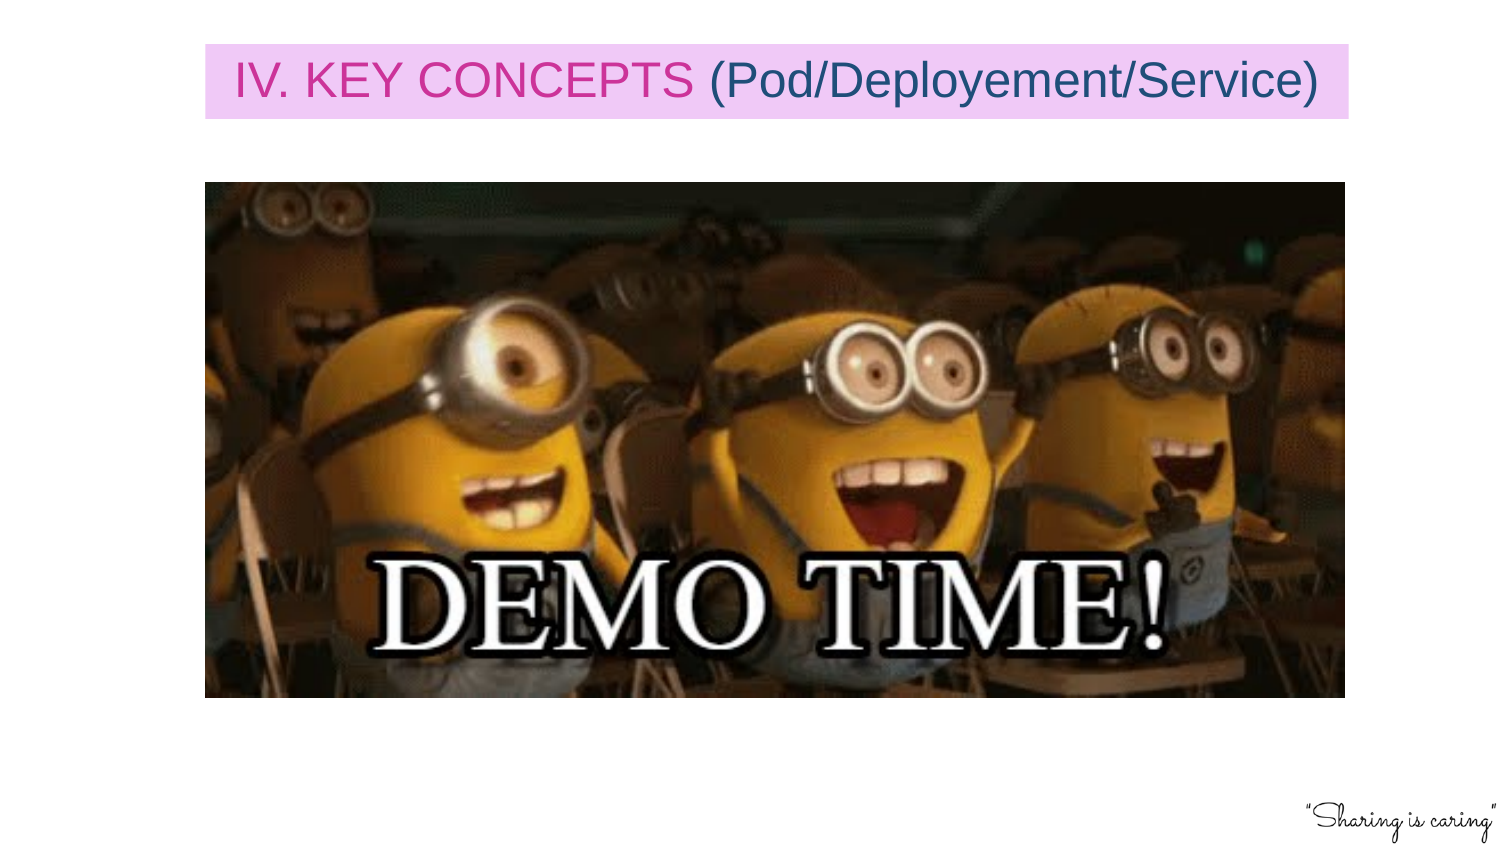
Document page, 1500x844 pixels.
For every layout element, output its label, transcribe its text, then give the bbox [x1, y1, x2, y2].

picture [1302, 797, 1500, 844]
text_box IV. KEY CONCEPTS (Pod/Deployement/Service) [205, 44, 1349, 119]
picture [205, 182, 1345, 698]
